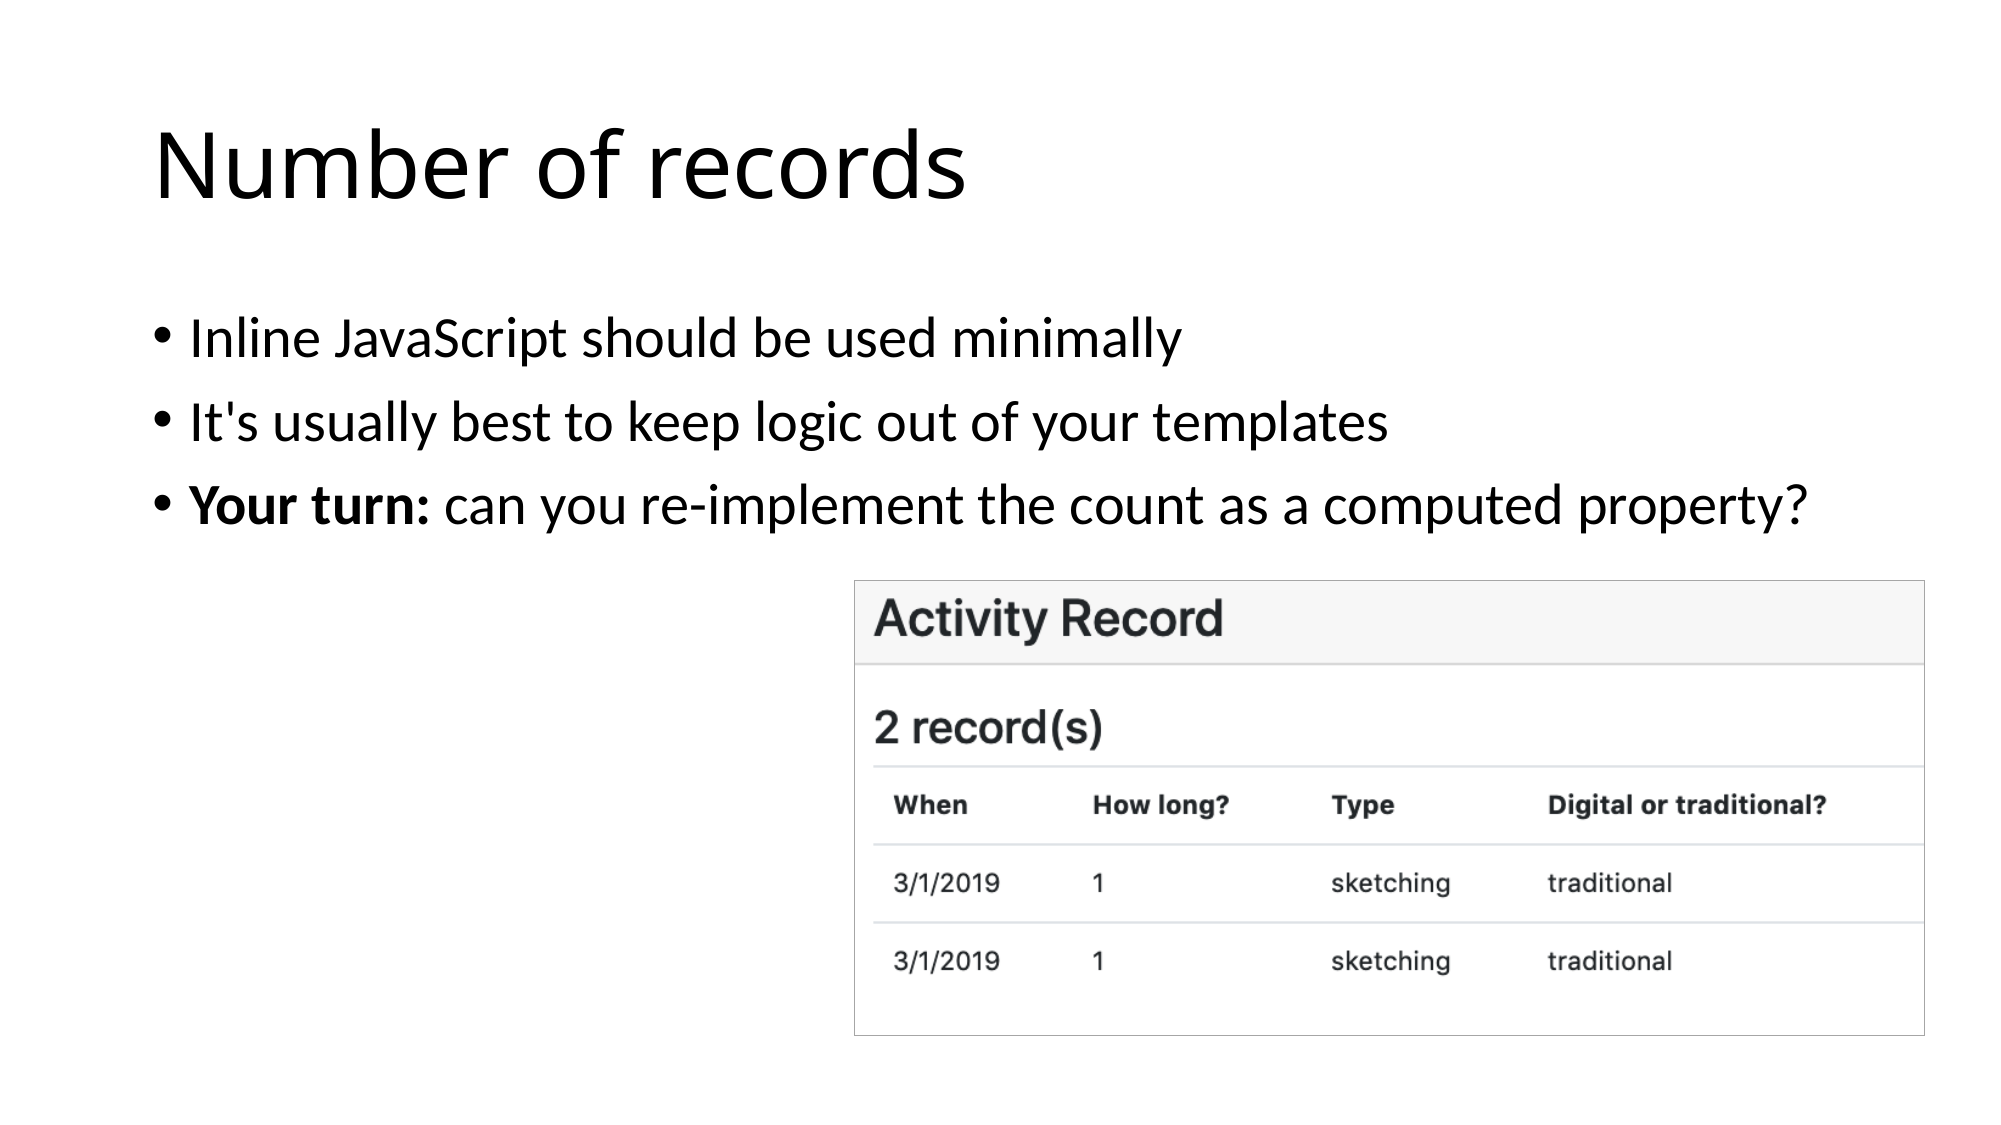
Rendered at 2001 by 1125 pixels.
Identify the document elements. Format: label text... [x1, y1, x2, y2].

title Number of records [137, 59, 1863, 278]
list Inline JavaScript should be used minimally It's usually best to keep logic out of your templates Your turn: can you re-implement the count as a computed property? [137, 299, 1863, 1014]
picture [854, 580, 1925, 1036]
